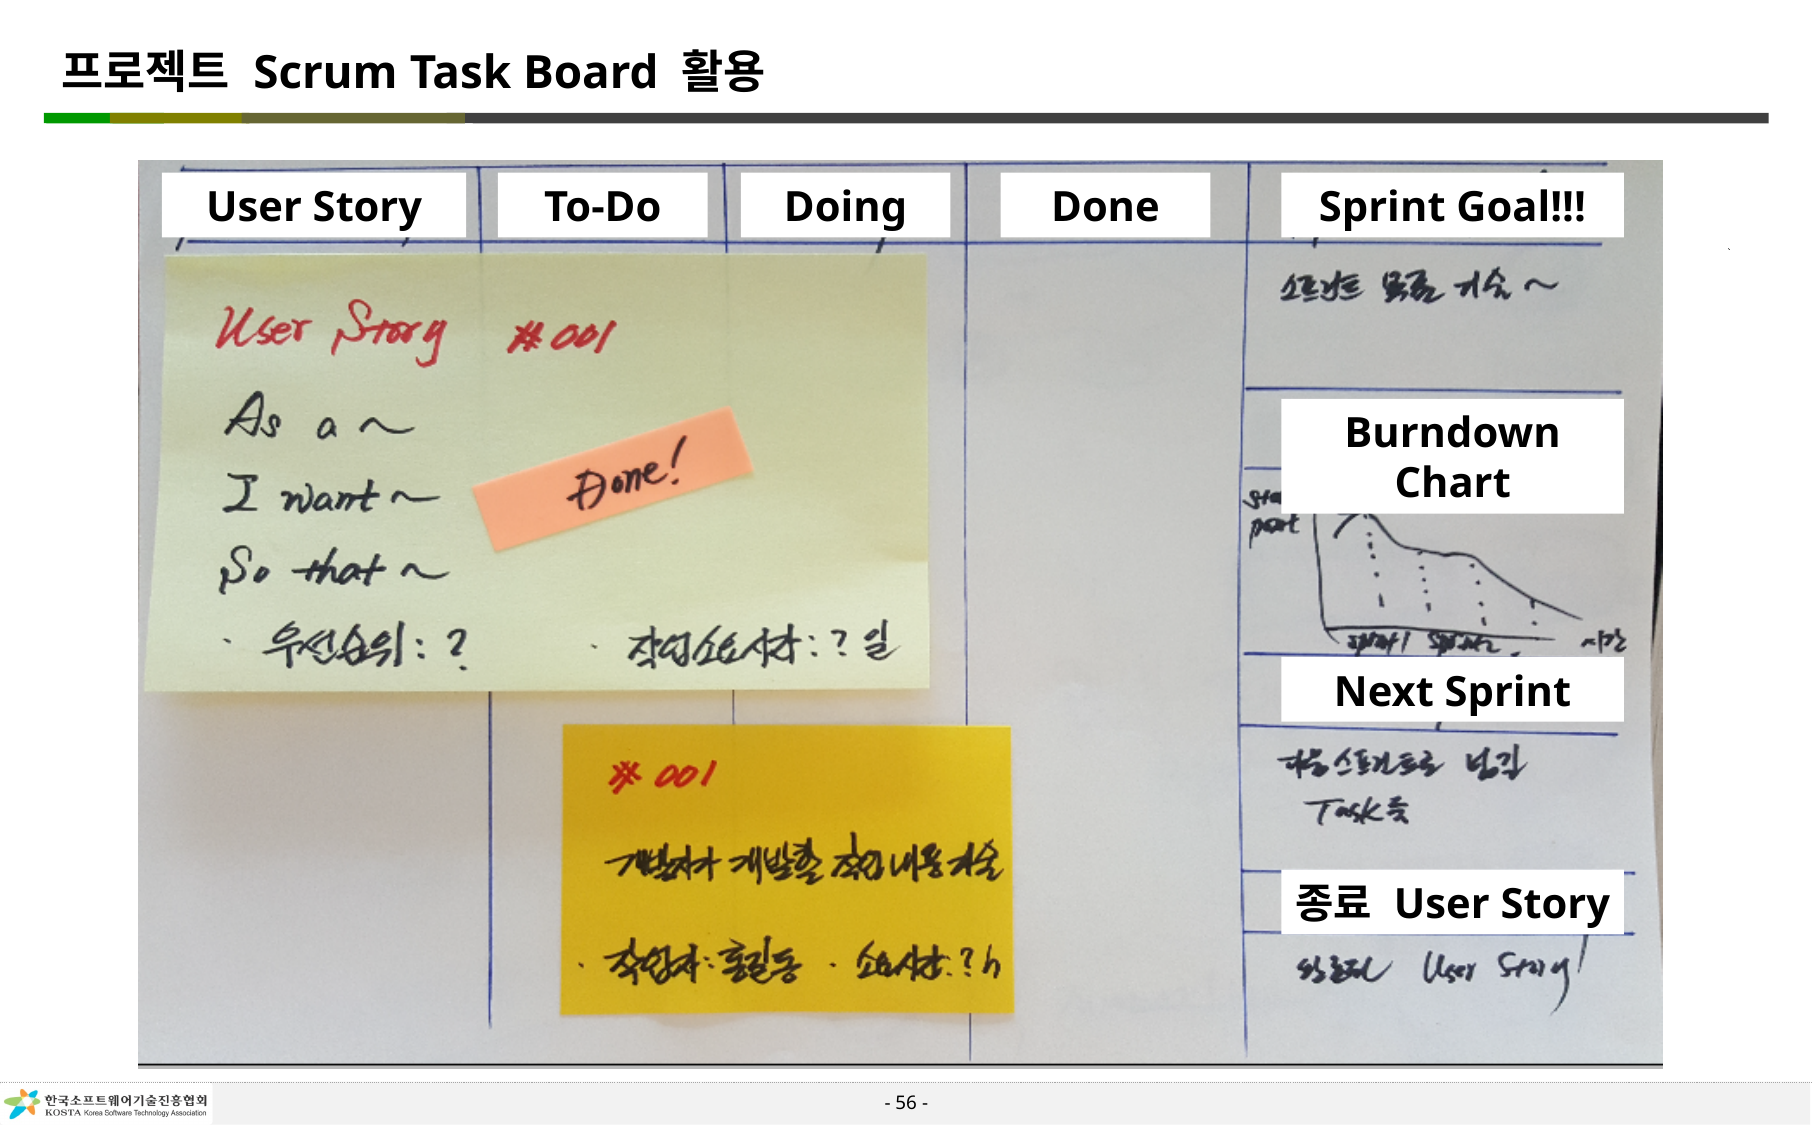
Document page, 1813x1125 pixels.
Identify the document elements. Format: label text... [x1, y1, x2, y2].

picture [0, 1082, 213, 1125]
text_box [138, 160, 1663, 1069]
title 프로젝트 Scrum Task Board 활용 [55, 22, 1557, 118]
